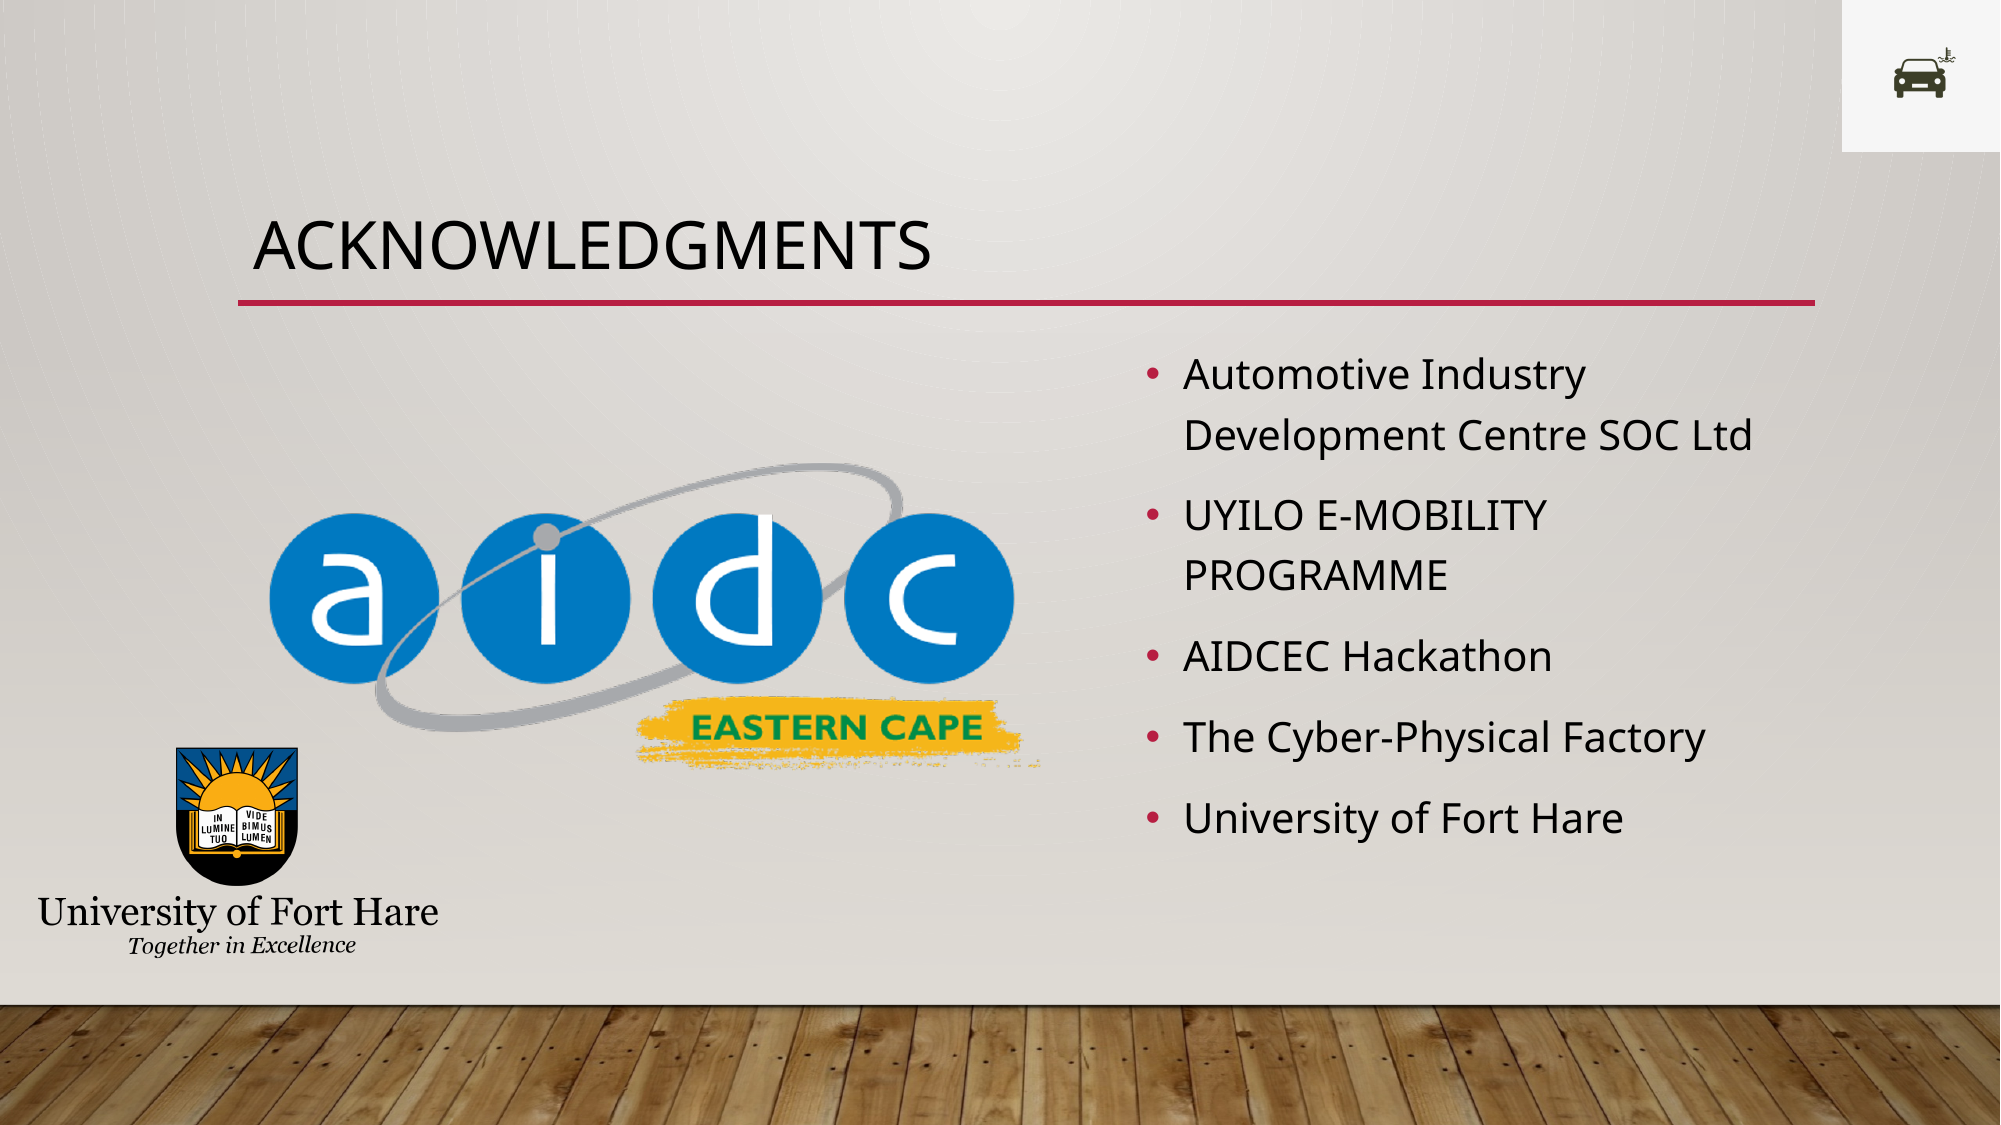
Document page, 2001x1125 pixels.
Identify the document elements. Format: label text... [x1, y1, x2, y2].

picture [0, 1005, 2000, 1125]
title Acknowledgments [238, 131, 1814, 305]
list Automotive Industry Development Centre SOC Ltd UYILO E-MOBILITY PROGRAMME AIDCEC Hackathon The Cyber-Physical Factory University of Fort Hare [1130, 330, 1814, 897]
picture [34, 424, 1053, 962]
picture [1842, 0, 2000, 153]
